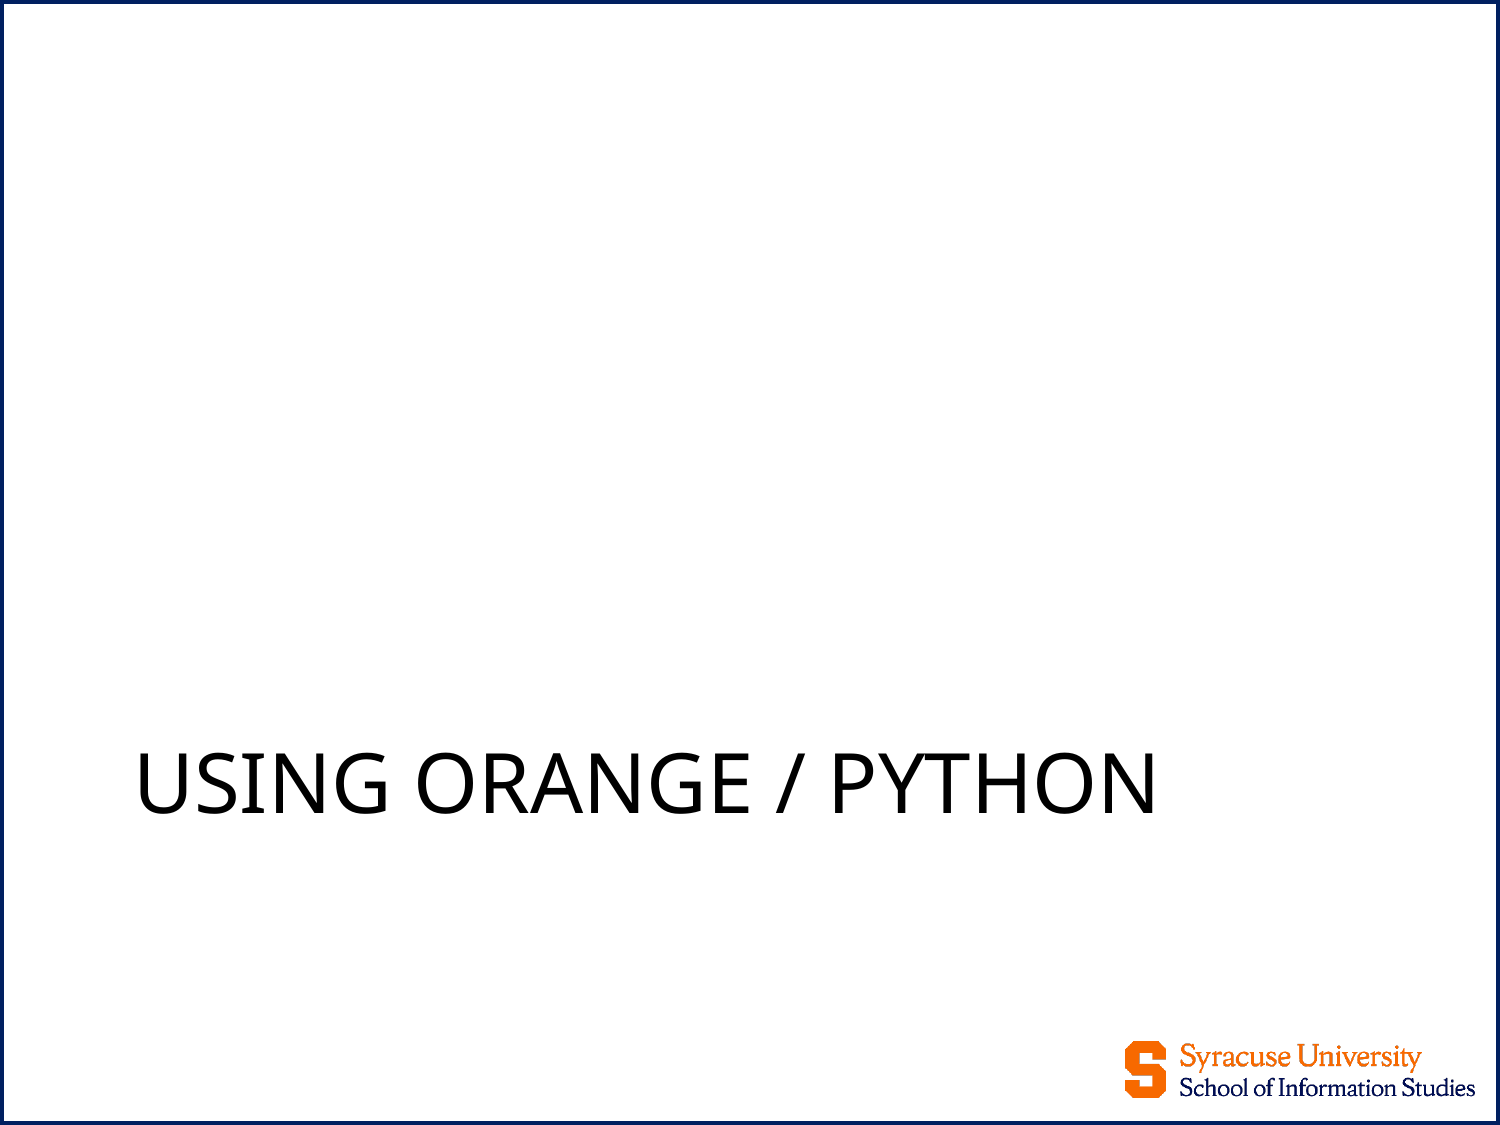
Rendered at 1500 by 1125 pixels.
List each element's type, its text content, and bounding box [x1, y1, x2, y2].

picture [1125, 1041, 1475, 1098]
title Using Orange / Python [118, 722, 1394, 947]
